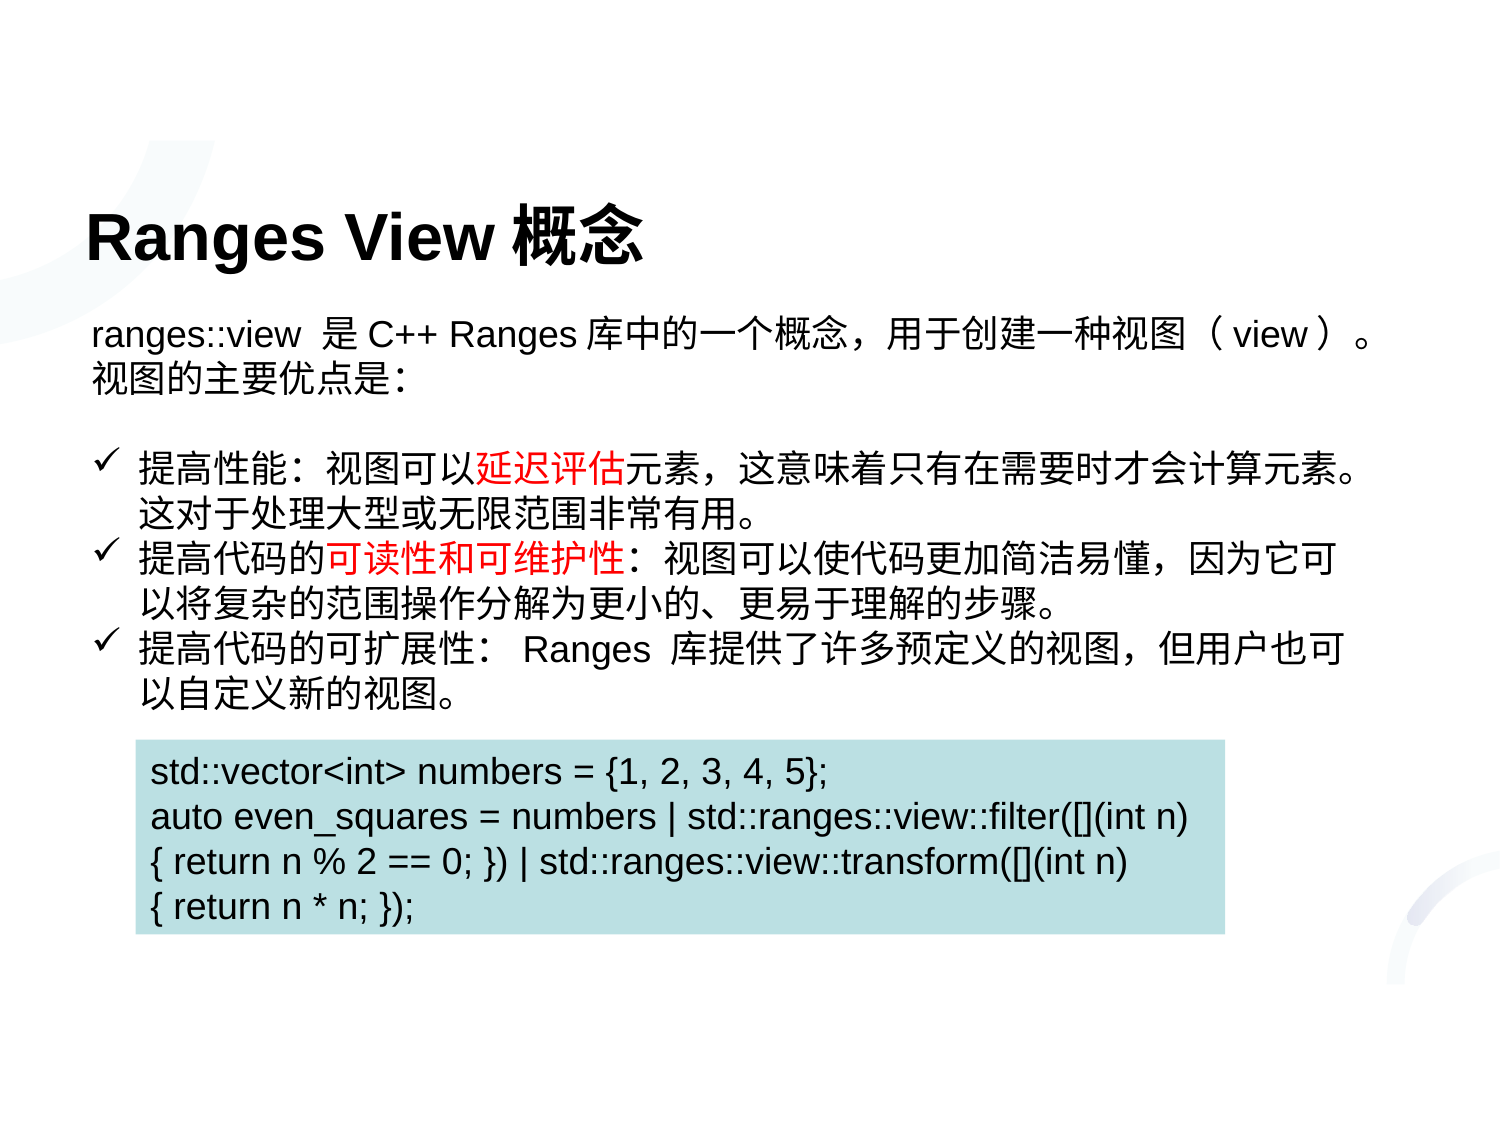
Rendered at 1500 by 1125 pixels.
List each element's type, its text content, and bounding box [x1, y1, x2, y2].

text_box ranges::view 是C++ Ranges库中的一个概念，用于创建一种视图（view）。视图的主要优点是： 提高性能：视图可以延迟评估元素，这意味着只有在需要时才会计算元素。这对于处理大型或无限范围非常有用。 提高代码的可读性和可维护性：视图可以使代码更加简洁易懂，因为它可以将复杂的范围操作分解为更小的、更易于理解的步骤。 提高代码的可扩展性：Ranges 库提供了许多预定义的视图，但用户也可以自定义新的视图。 [76, 302, 1371, 768]
title Ranges View概念 [85, 184, 1415, 274]
text_box std::vector<int> numbers = {1, 2, 3, 4, 5}; auto even_squares = numbers | std::ranges::view::filter([](int n) { return n % 2 == 0; }) | std::ranges::view::transform([](int n) { return n * n; }); [135, 739, 1226, 935]
